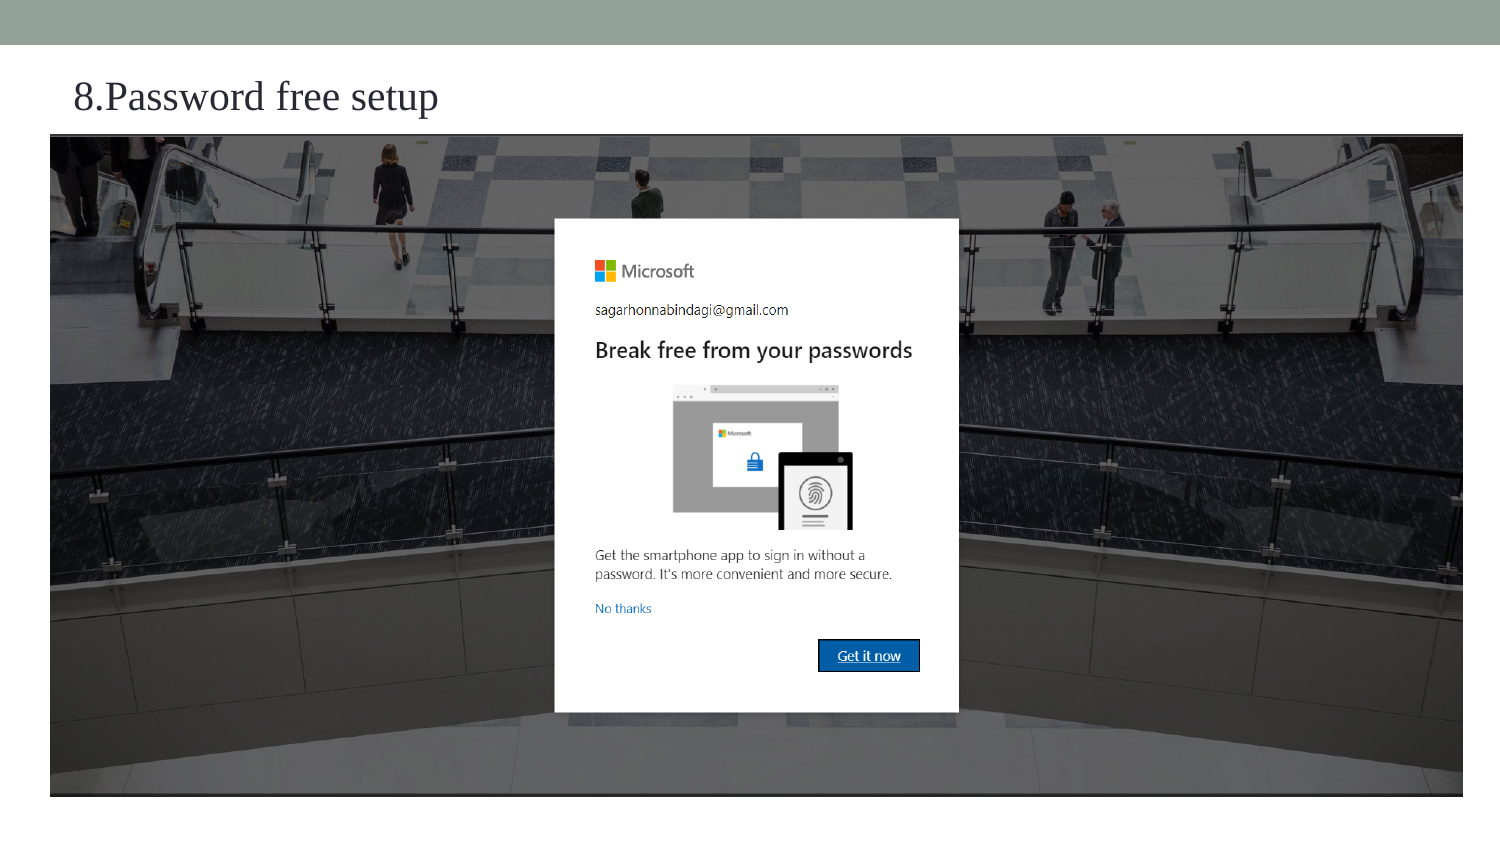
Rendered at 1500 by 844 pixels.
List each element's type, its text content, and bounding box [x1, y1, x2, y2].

picture [49, 134, 1463, 797]
text_box 8.Password free setup [58, 61, 989, 127]
